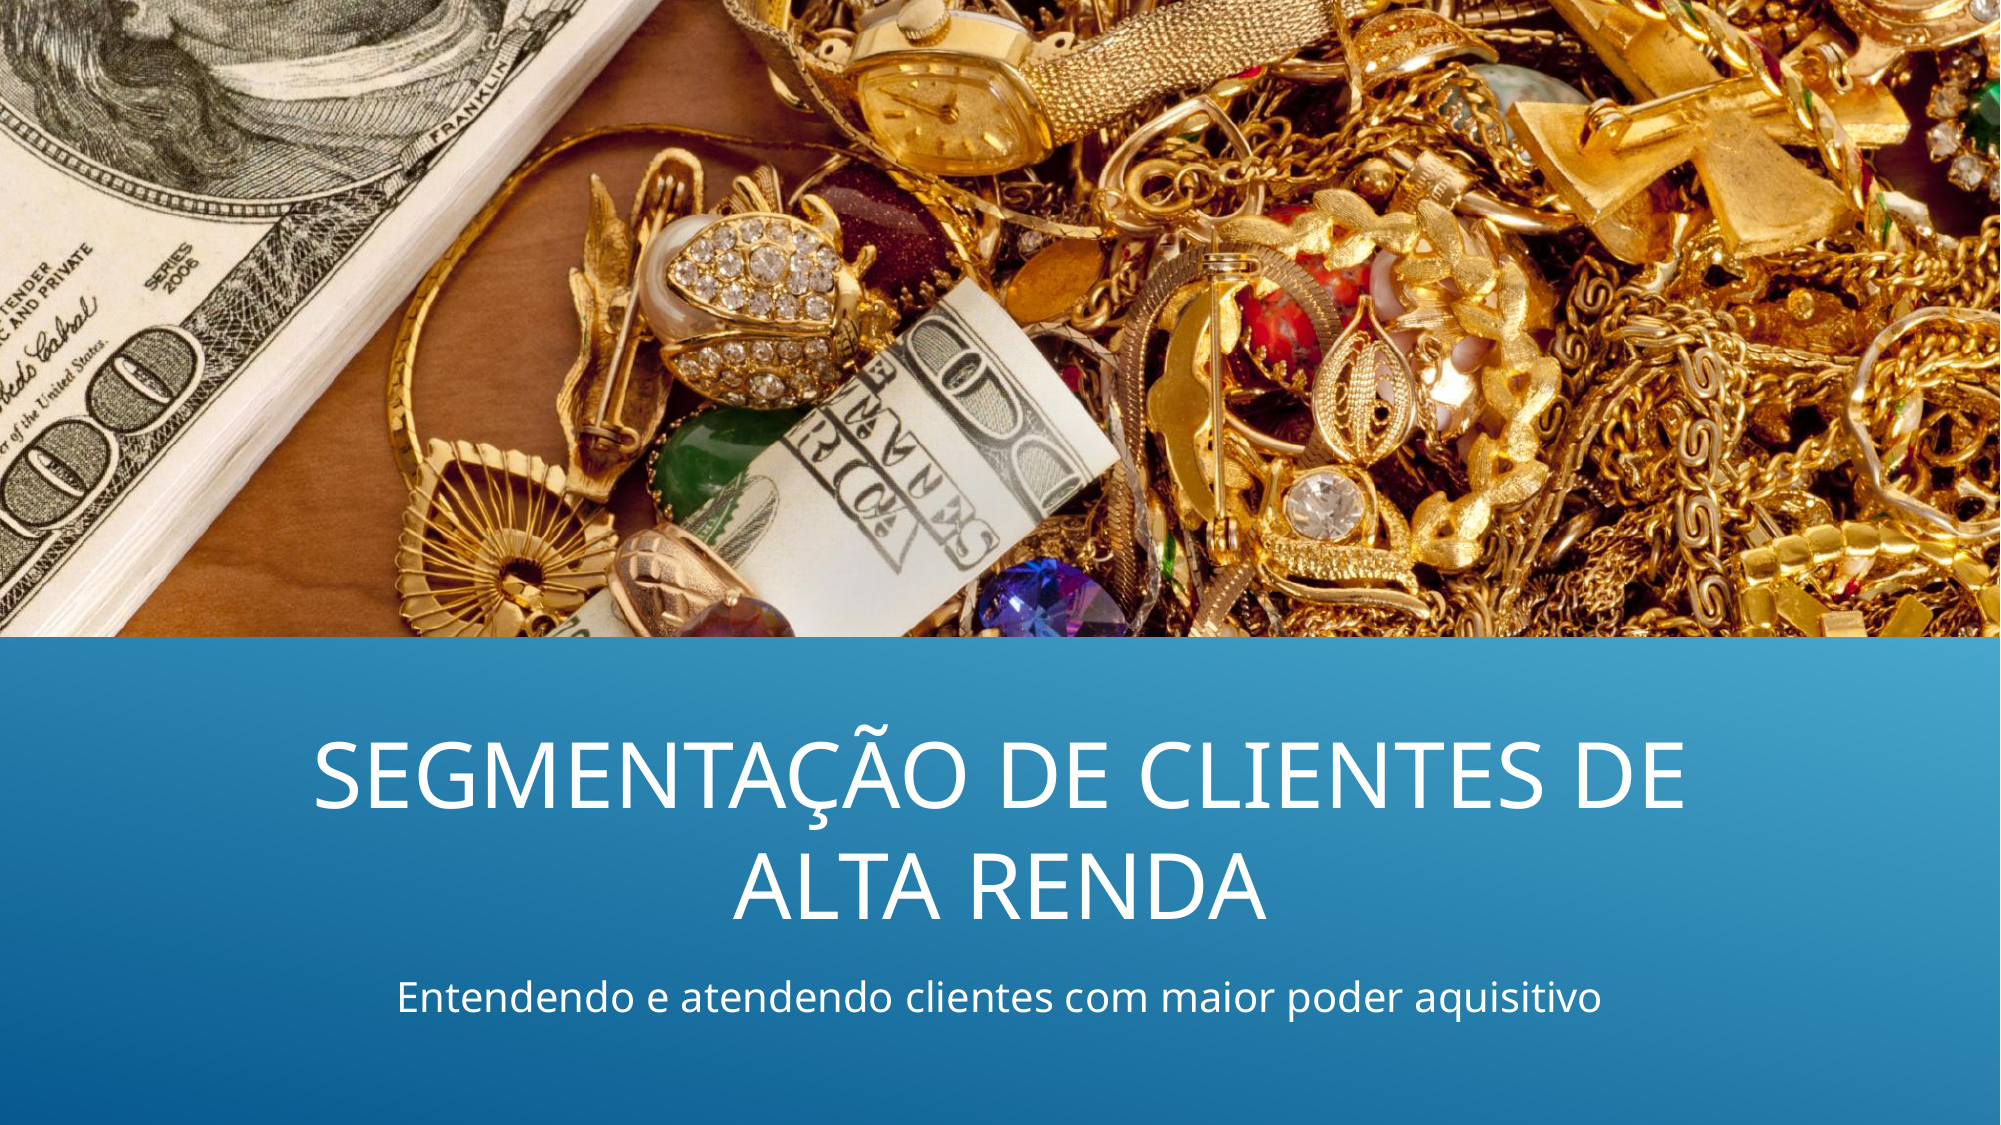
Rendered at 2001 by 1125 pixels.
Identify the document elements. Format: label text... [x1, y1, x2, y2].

subtitle Entendendo e atendendo clientes com maior poder aquisitivo [318, 963, 1682, 1077]
title Segmentação de Clientes de Alta Renda [205, 705, 1796, 945]
picture [0, 0, 2000, 637]
